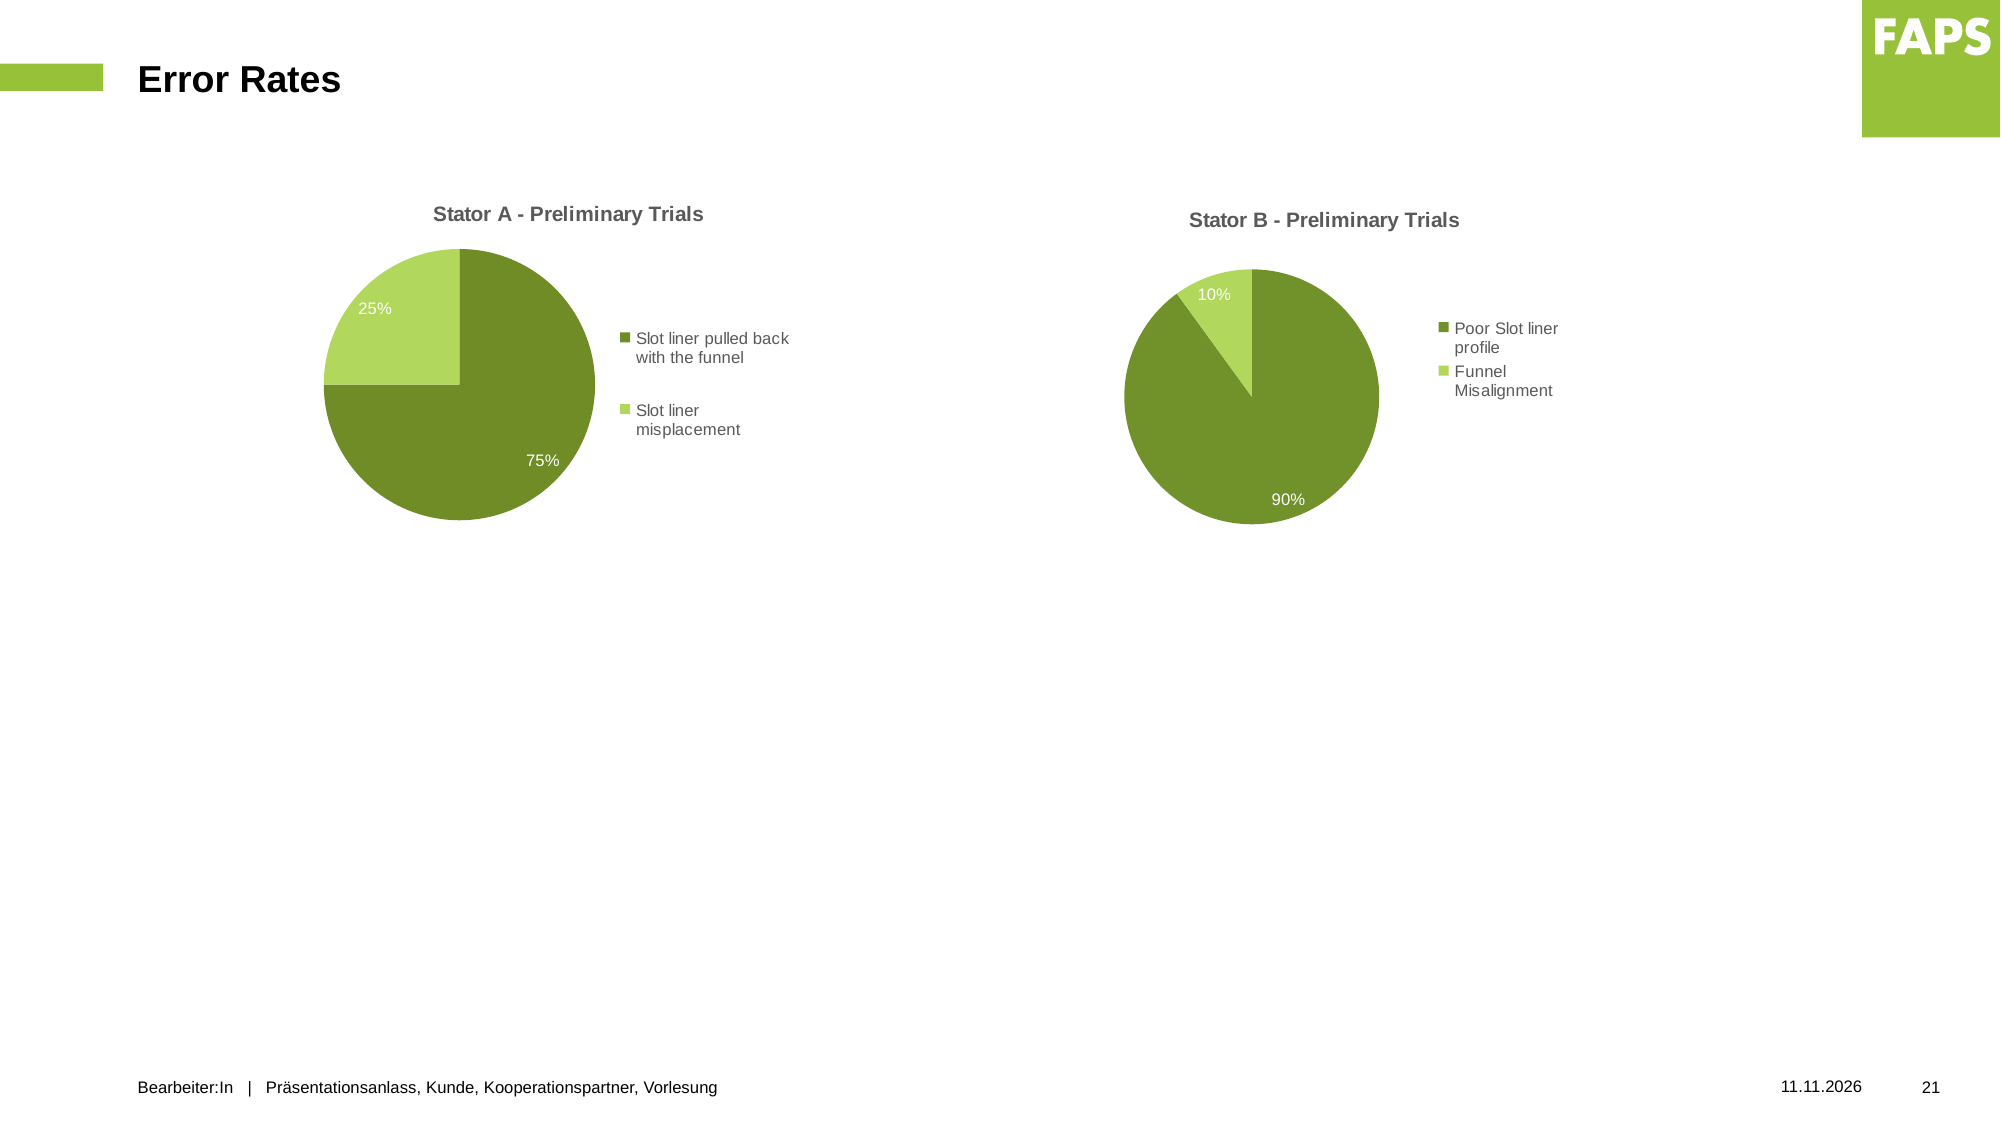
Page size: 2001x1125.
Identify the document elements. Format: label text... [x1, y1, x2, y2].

chart [303, 191, 810, 527]
footer Bearbeiter:In | Präsentationsanlass, Kunde, Kooperationspartner, Vorlesung [137, 1076, 1599, 1098]
chart [1070, 187, 1578, 532]
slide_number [1599, 1076, 1862, 1098]
slide_number 21 [1862, 1076, 2000, 1098]
title Error Rates [137, 54, 1828, 138]
